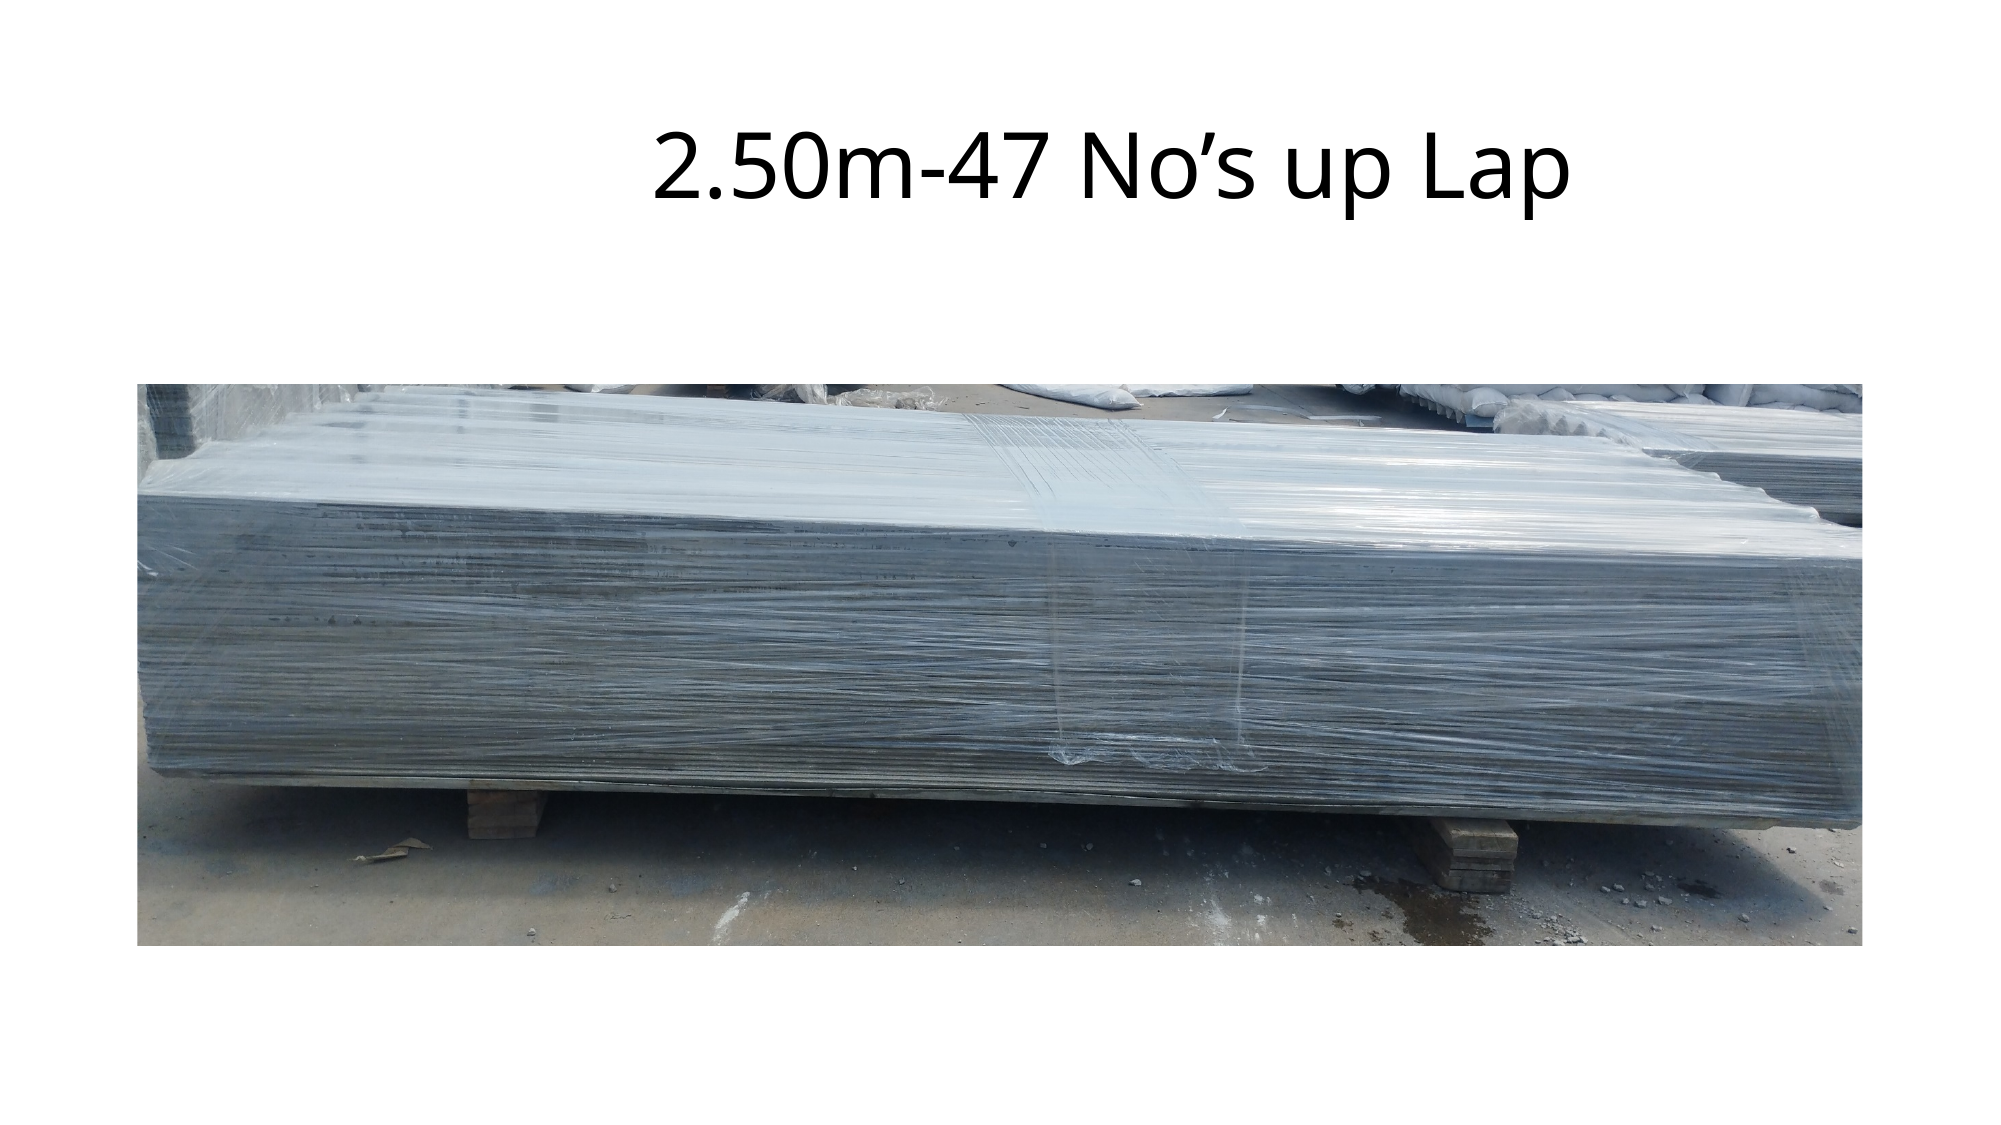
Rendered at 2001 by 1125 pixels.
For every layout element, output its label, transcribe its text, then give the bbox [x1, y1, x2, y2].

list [137, 384, 1863, 946]
title 2.50m-47 No’s up Lap [137, 59, 1863, 278]
